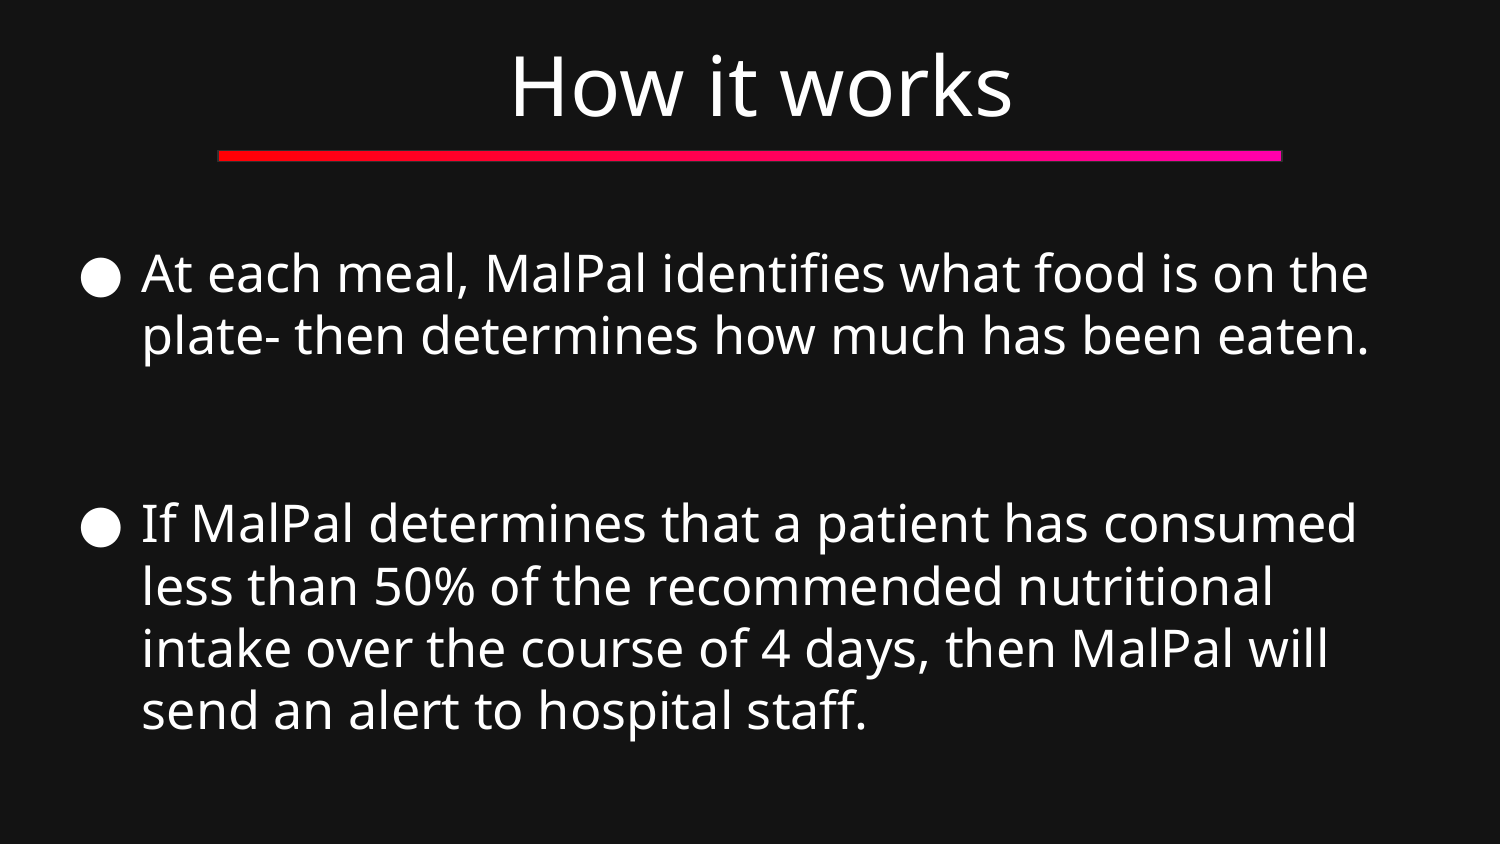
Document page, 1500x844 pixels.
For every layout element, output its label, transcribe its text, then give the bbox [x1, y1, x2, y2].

title At each meal, MalPal identifies what food is on the plate- then determines how much has been eaten. If MalPal determines that a patient has consumed less than 50% of the recommended nutritional intake over the course of 4 days, then MalPal will send an alert to hospital staff. [51, 225, 1449, 758]
text_box [217, 150, 1282, 162]
title How it works [113, 17, 1410, 162]
